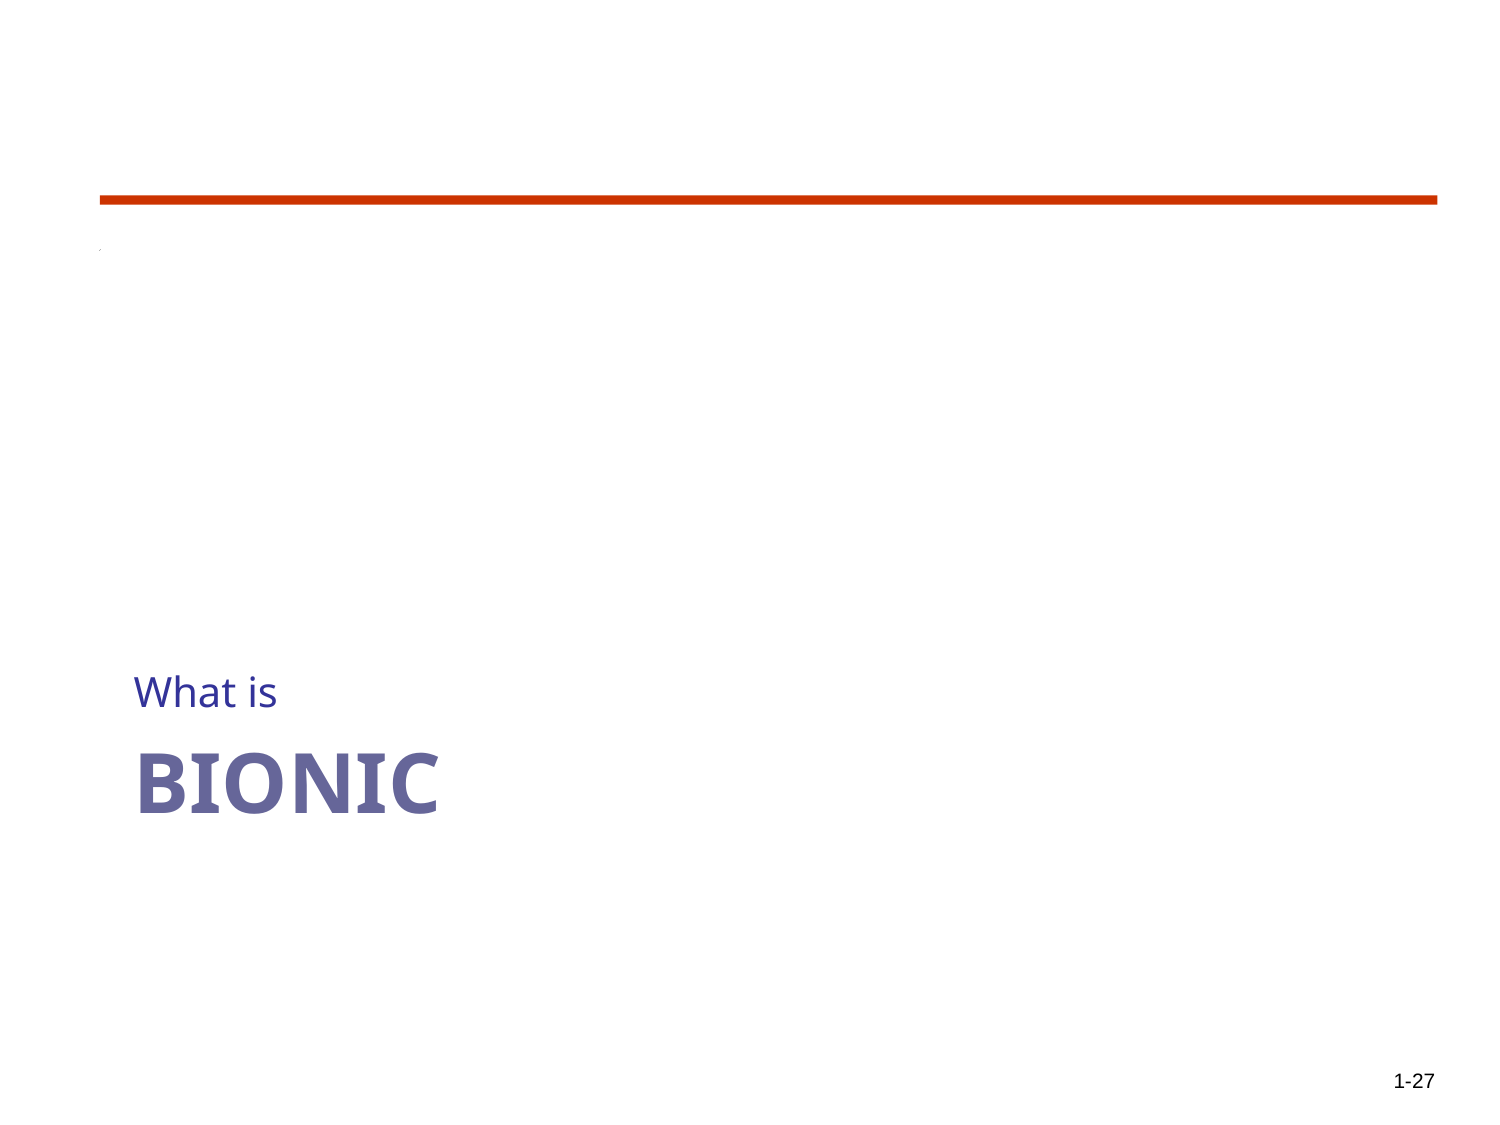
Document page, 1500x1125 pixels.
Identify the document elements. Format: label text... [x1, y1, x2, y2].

list What is [118, 476, 1394, 723]
title Bionic [118, 723, 1394, 947]
slide_number 1-27 [1137, 1024, 1451, 1101]
